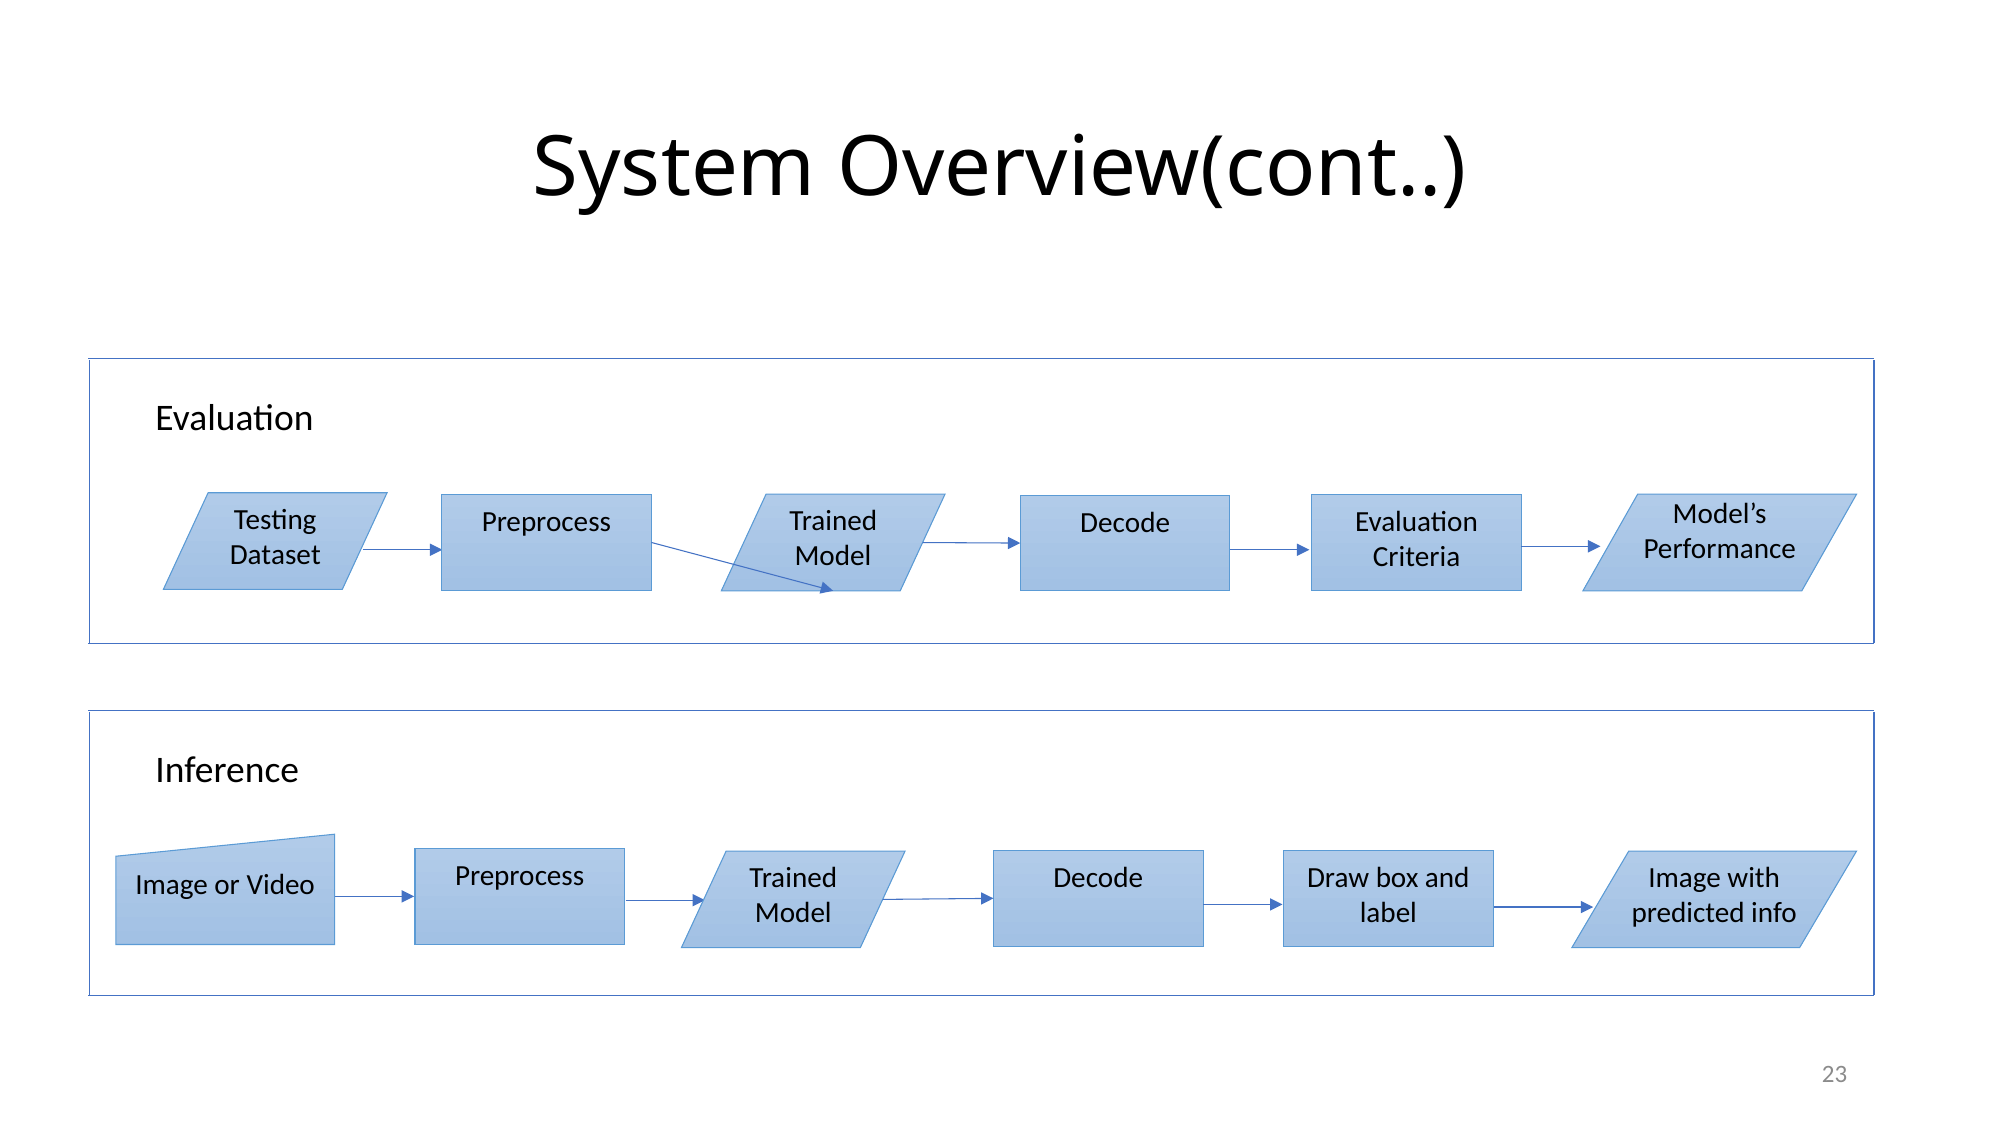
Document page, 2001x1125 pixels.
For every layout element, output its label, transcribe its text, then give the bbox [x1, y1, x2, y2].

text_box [88, 358, 1874, 644]
slide_number 23 [1412, 1042, 1863, 1103]
title System Overview(cont..) [137, 59, 1863, 278]
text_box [88, 710, 1874, 996]
